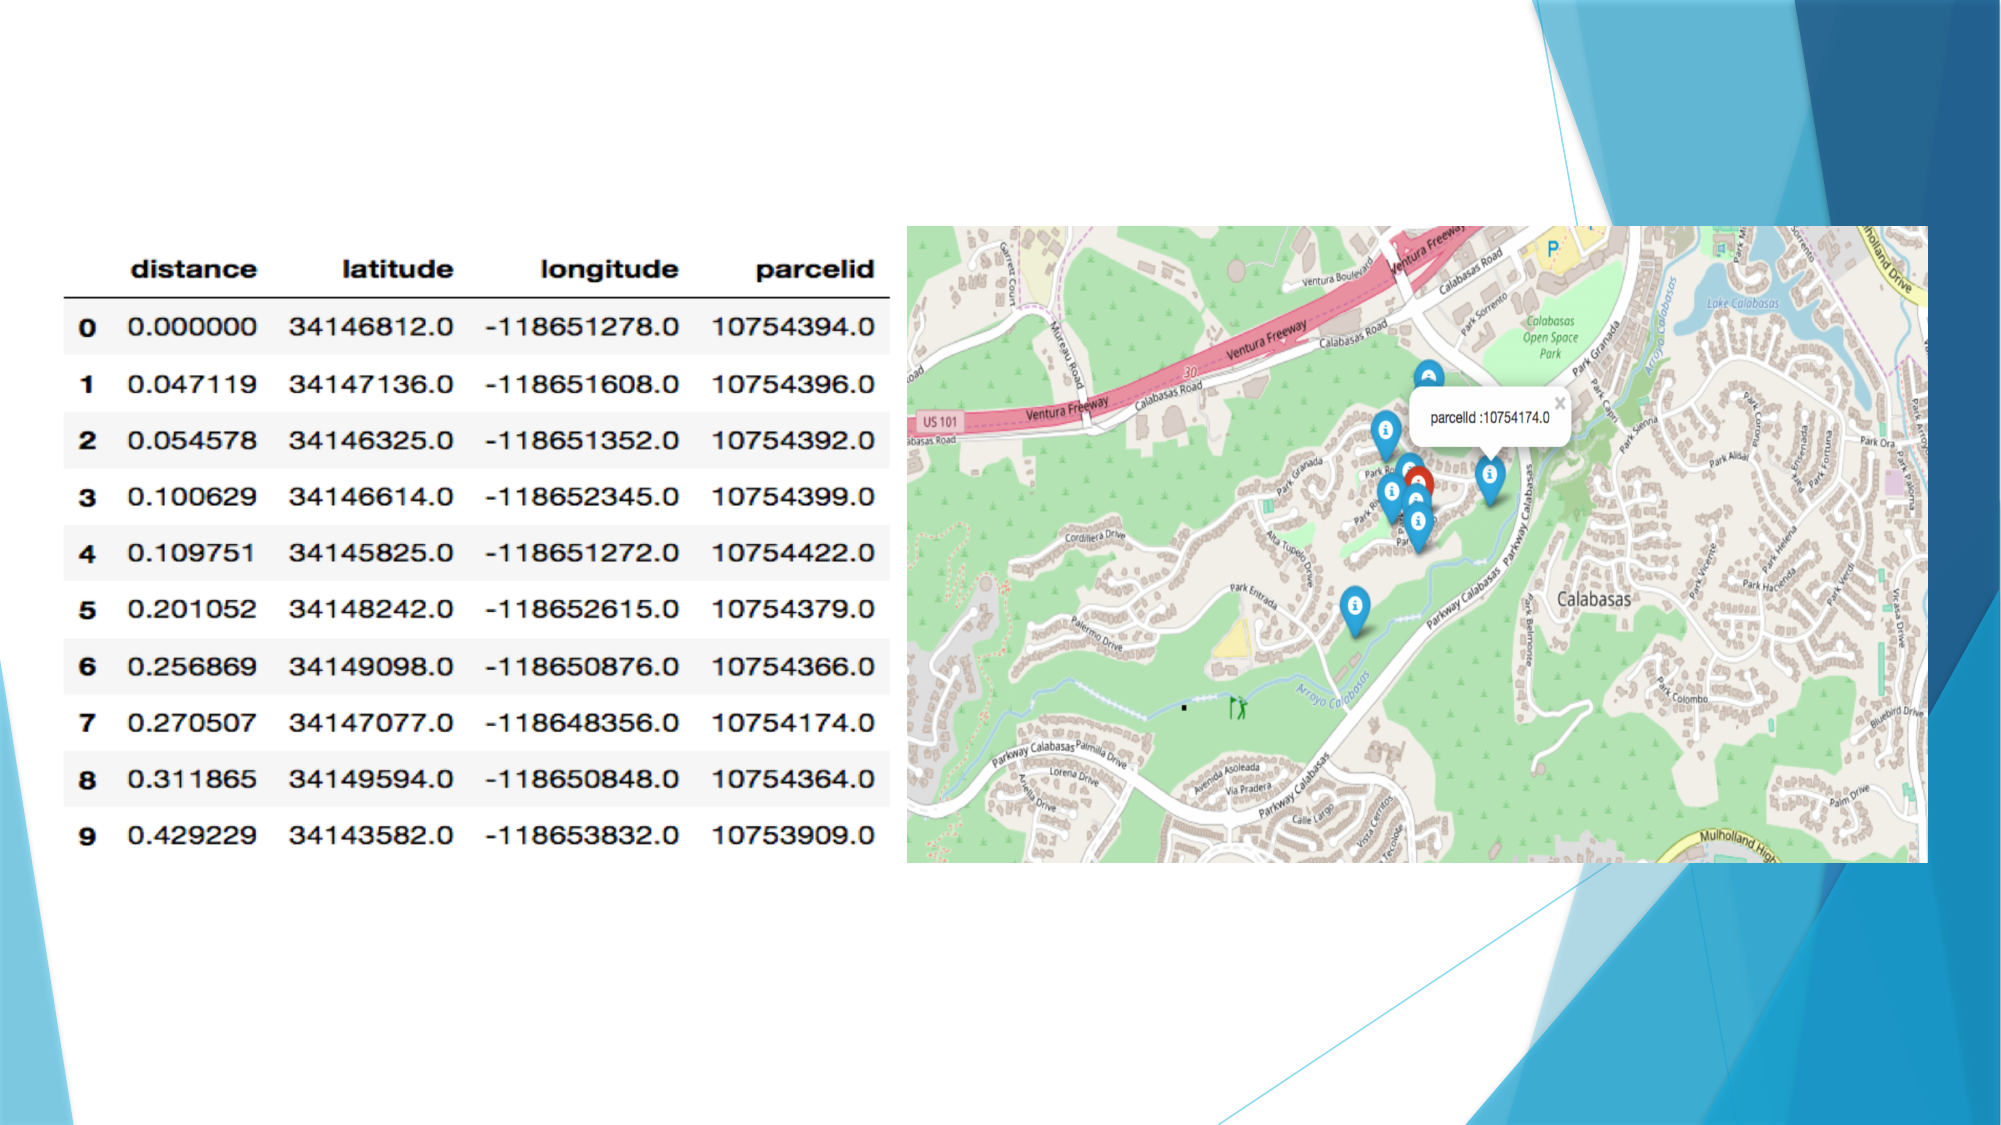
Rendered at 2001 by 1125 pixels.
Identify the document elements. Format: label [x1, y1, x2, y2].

list [908, 225, 1928, 864]
picture [43, 225, 908, 864]
